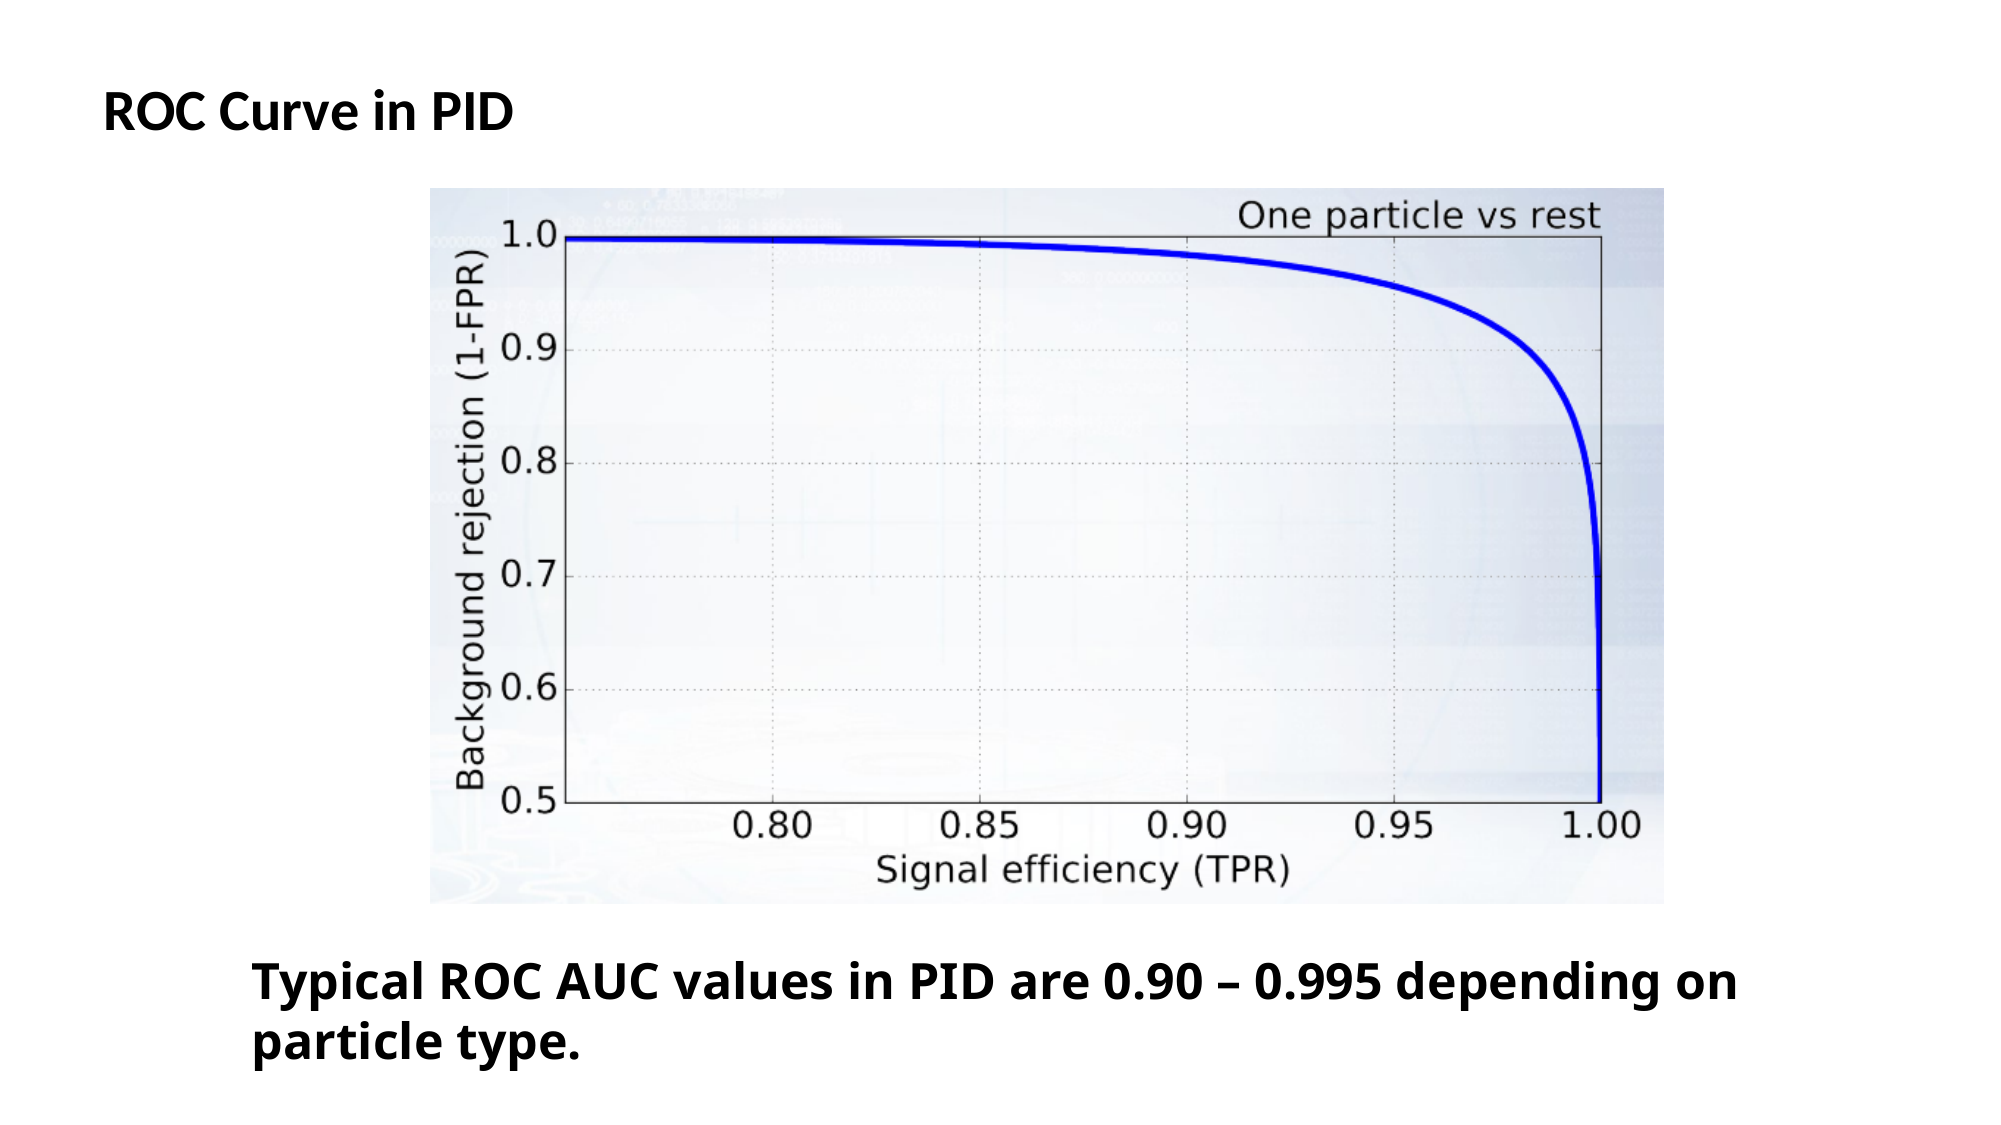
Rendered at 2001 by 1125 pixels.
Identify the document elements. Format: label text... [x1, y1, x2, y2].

text_box Typical ROC AUC values in PID are 0.90 – 0.995 depending on particle type. [236, 941, 1857, 1077]
picture [430, 188, 1664, 904]
text_box ROC Curve in PID [0, 65, 684, 150]
